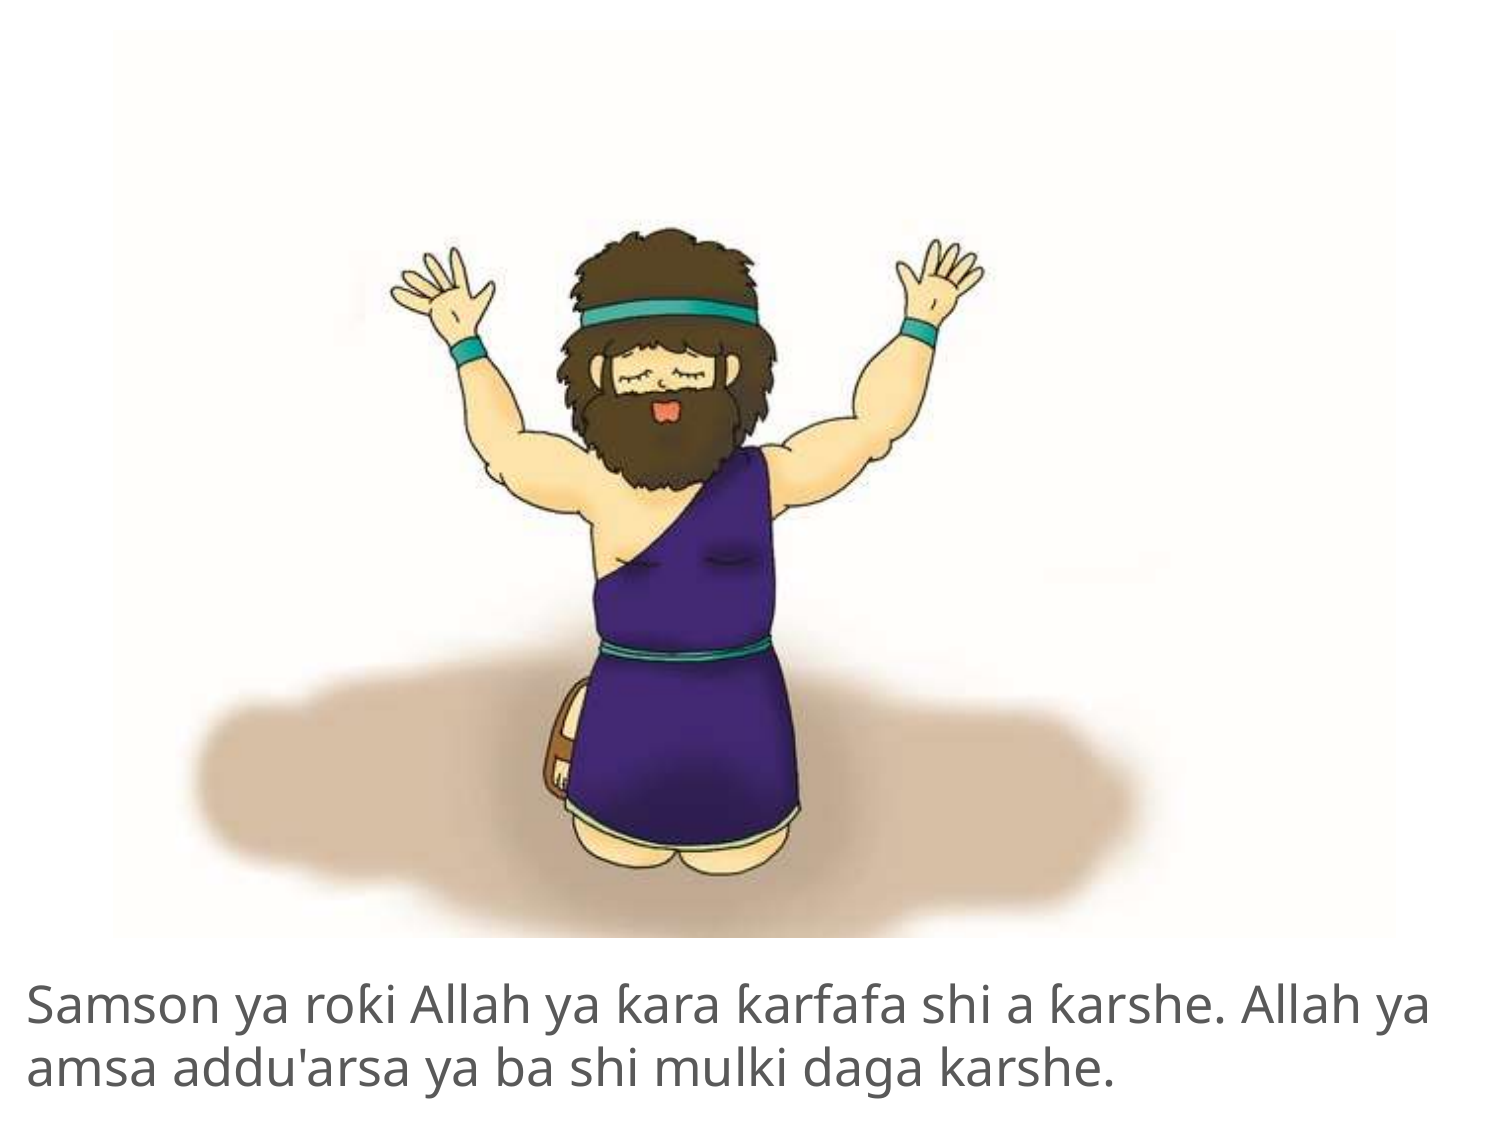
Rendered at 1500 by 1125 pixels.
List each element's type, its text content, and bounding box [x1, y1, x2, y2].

text_box Samson ya roƙi Allah ya ƙara ƙarfafa shi a ƙarshe. Allah ya amsa addu'arsa ya ba shi mulki daga karshe. [11, 964, 1498, 1104]
picture [113, 30, 1396, 938]
